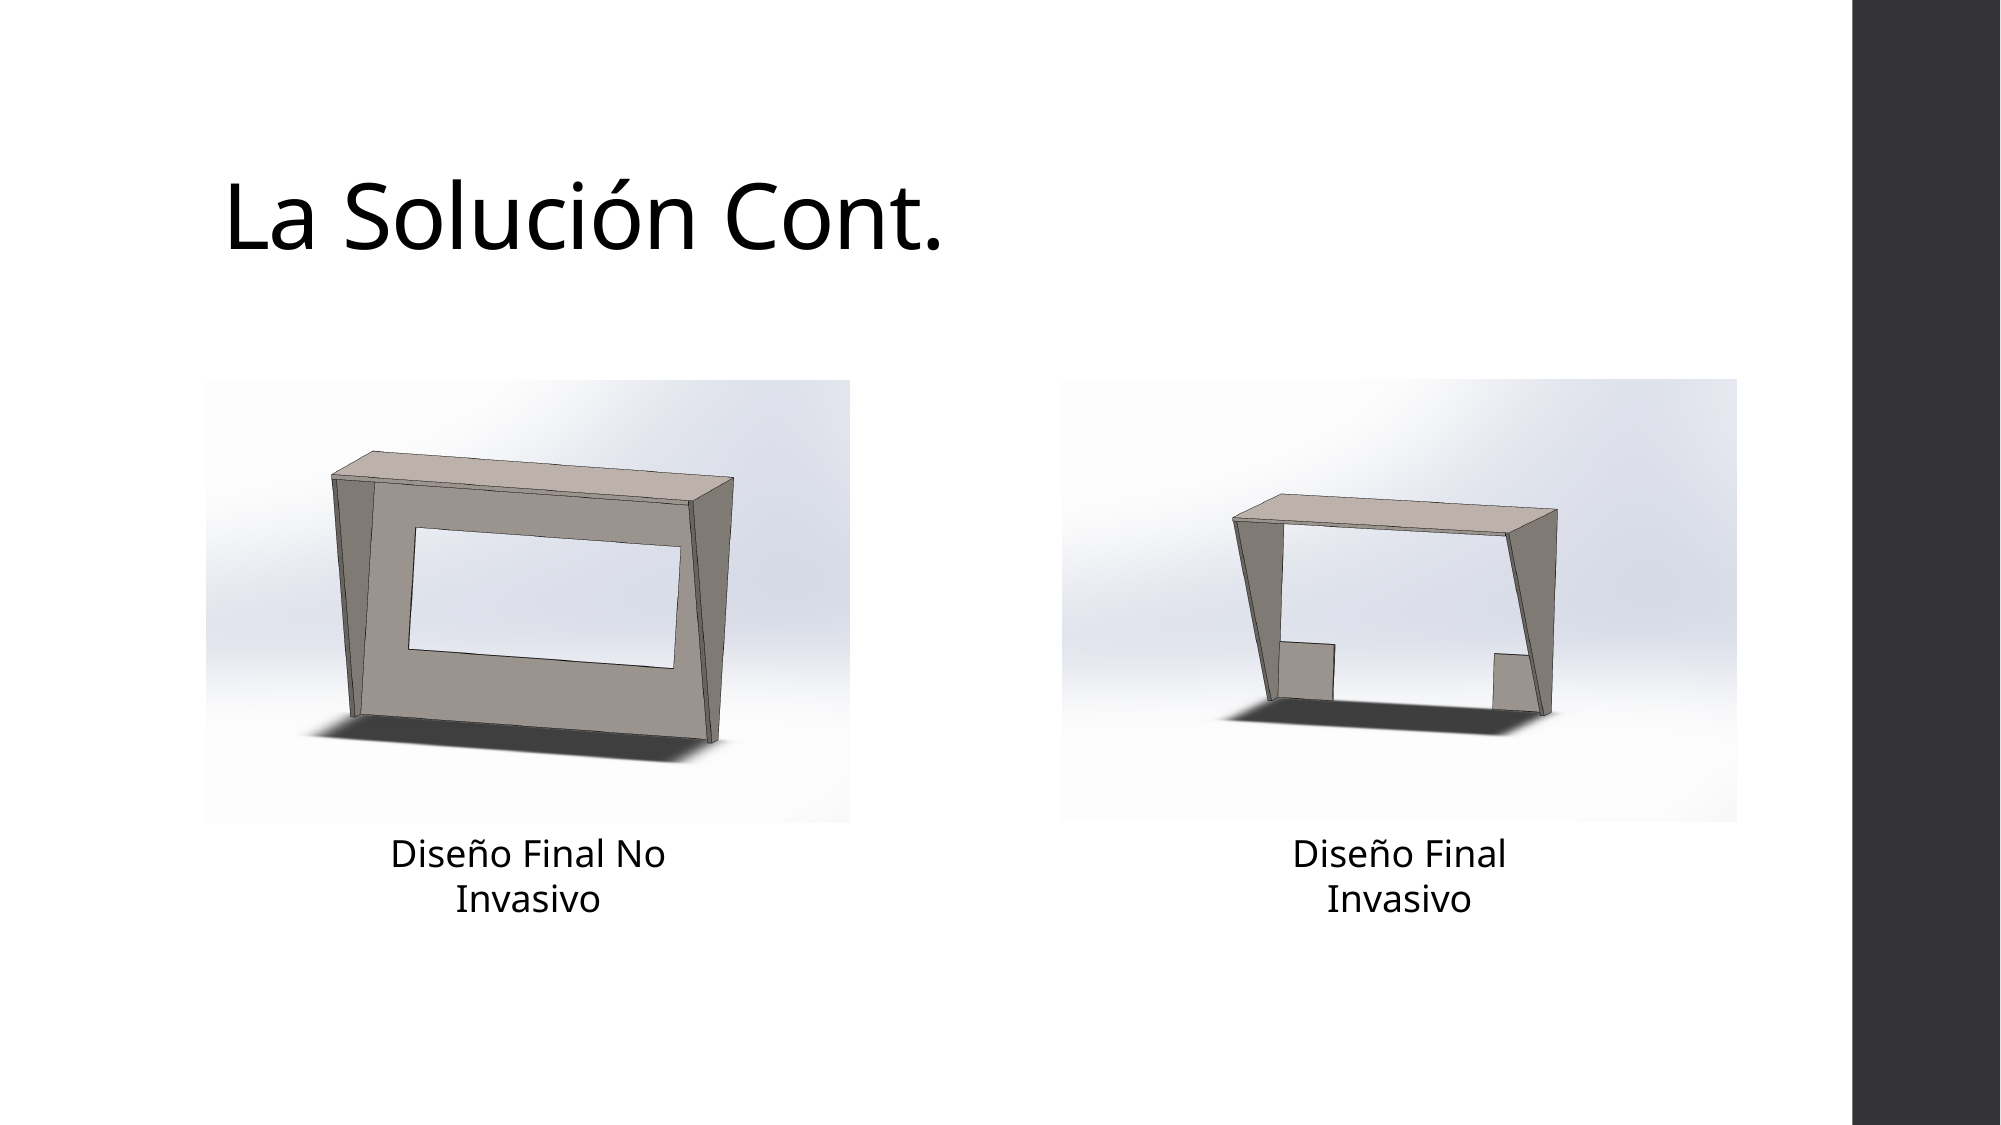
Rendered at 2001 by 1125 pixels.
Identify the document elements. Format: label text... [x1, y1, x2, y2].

title La Solución Cont. [206, 60, 1797, 278]
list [206, 380, 851, 823]
picture [1062, 379, 1738, 822]
text_box Diseño Final No Invasivo [358, 831, 699, 928]
text_box Diseño Final Invasivo [1266, 831, 1534, 928]
